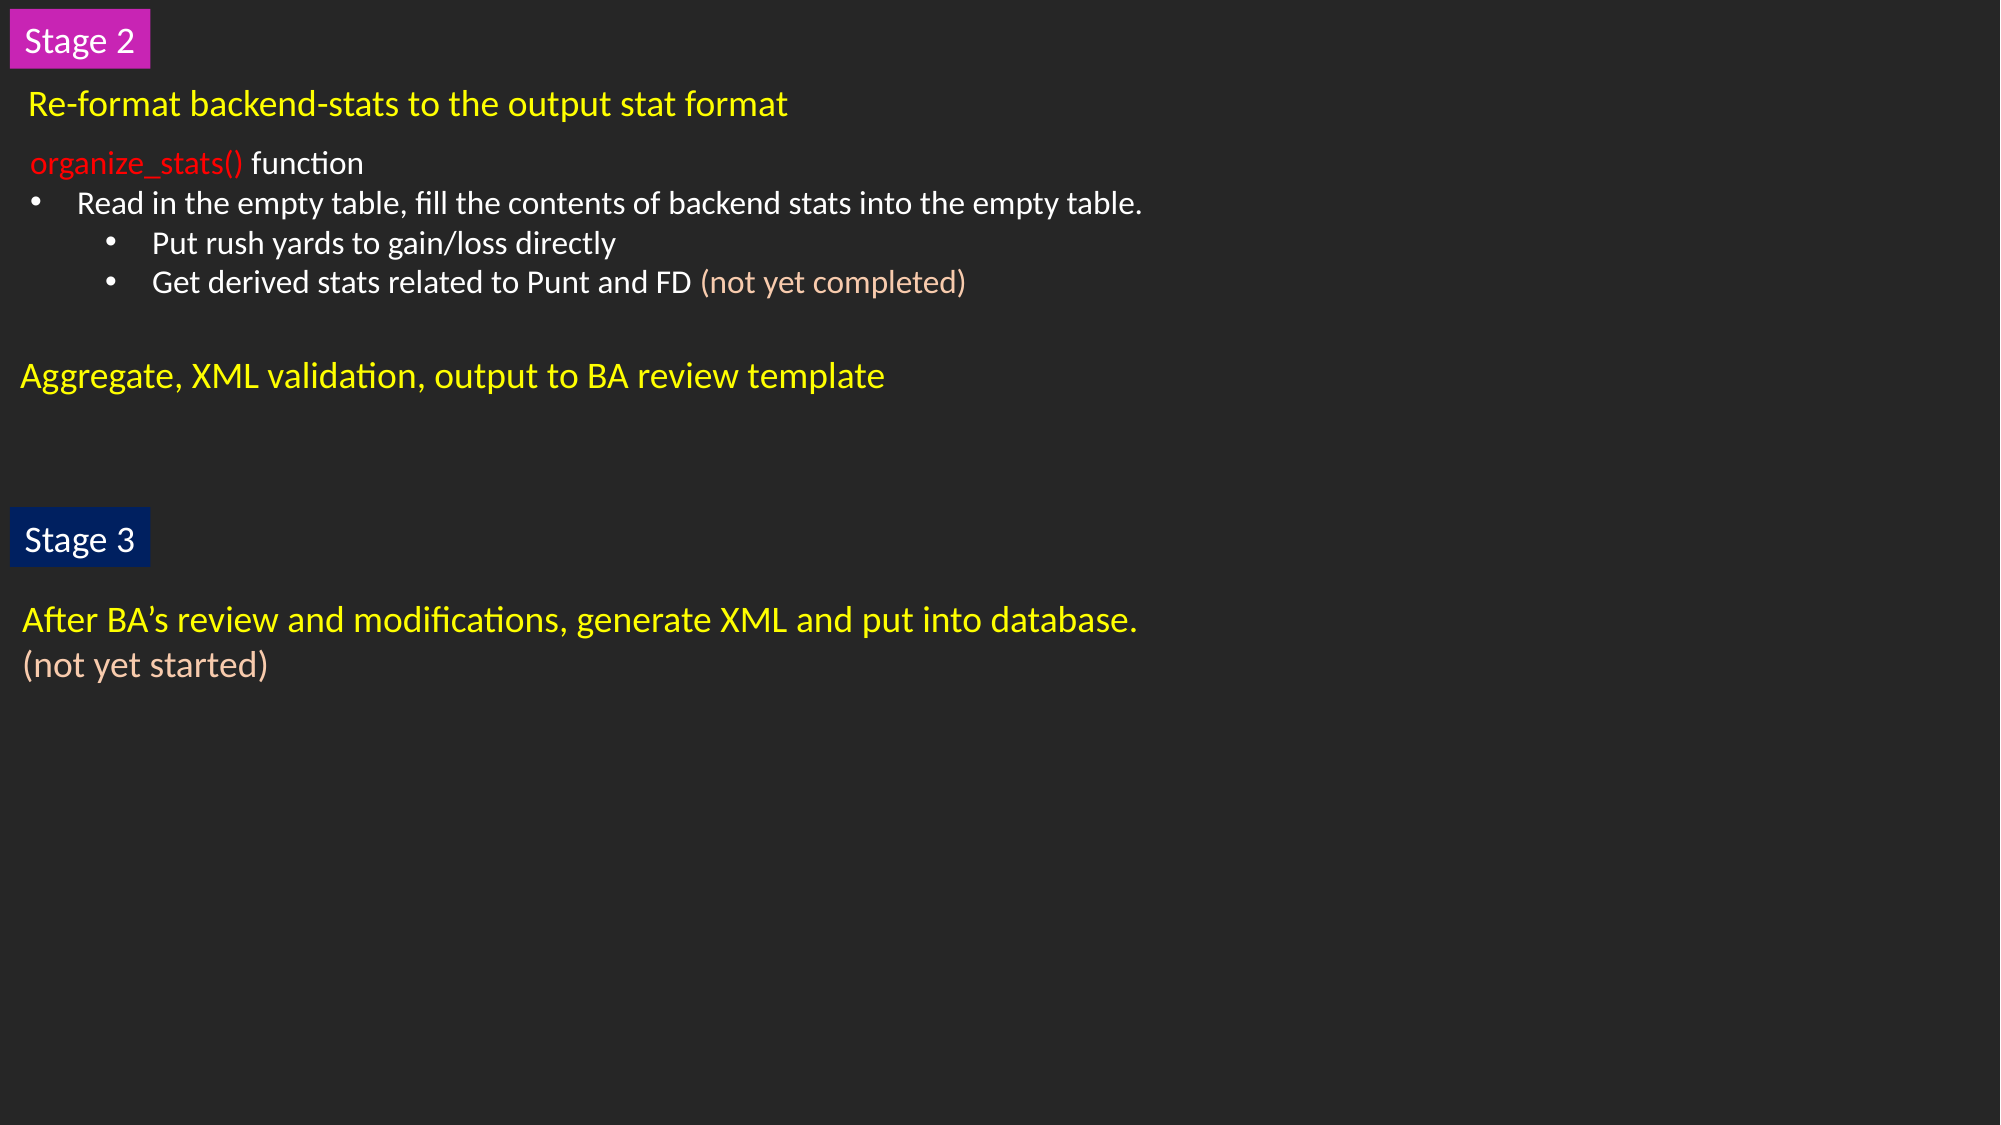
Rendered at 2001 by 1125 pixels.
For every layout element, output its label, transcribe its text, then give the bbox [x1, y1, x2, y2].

text_box Aggregate, XML validation, output to BA review template [5, 344, 901, 404]
text_box Stage 3 [9, 507, 151, 567]
text_box After BA’s review and modifications, generate XML and put into database. (not yet started) [7, 587, 1155, 693]
text_box Stage 2 [9, 8, 151, 69]
text_box organize_stats() function Read in the empty table, fill the contents of backend stats into the empty table. Put rush yards to gain/loss directly Get derived stats related to Punt and FD (not yet completed) [15, 133, 1168, 308]
text_box Re-format backend-stats to the output stat format [13, 71, 805, 131]
